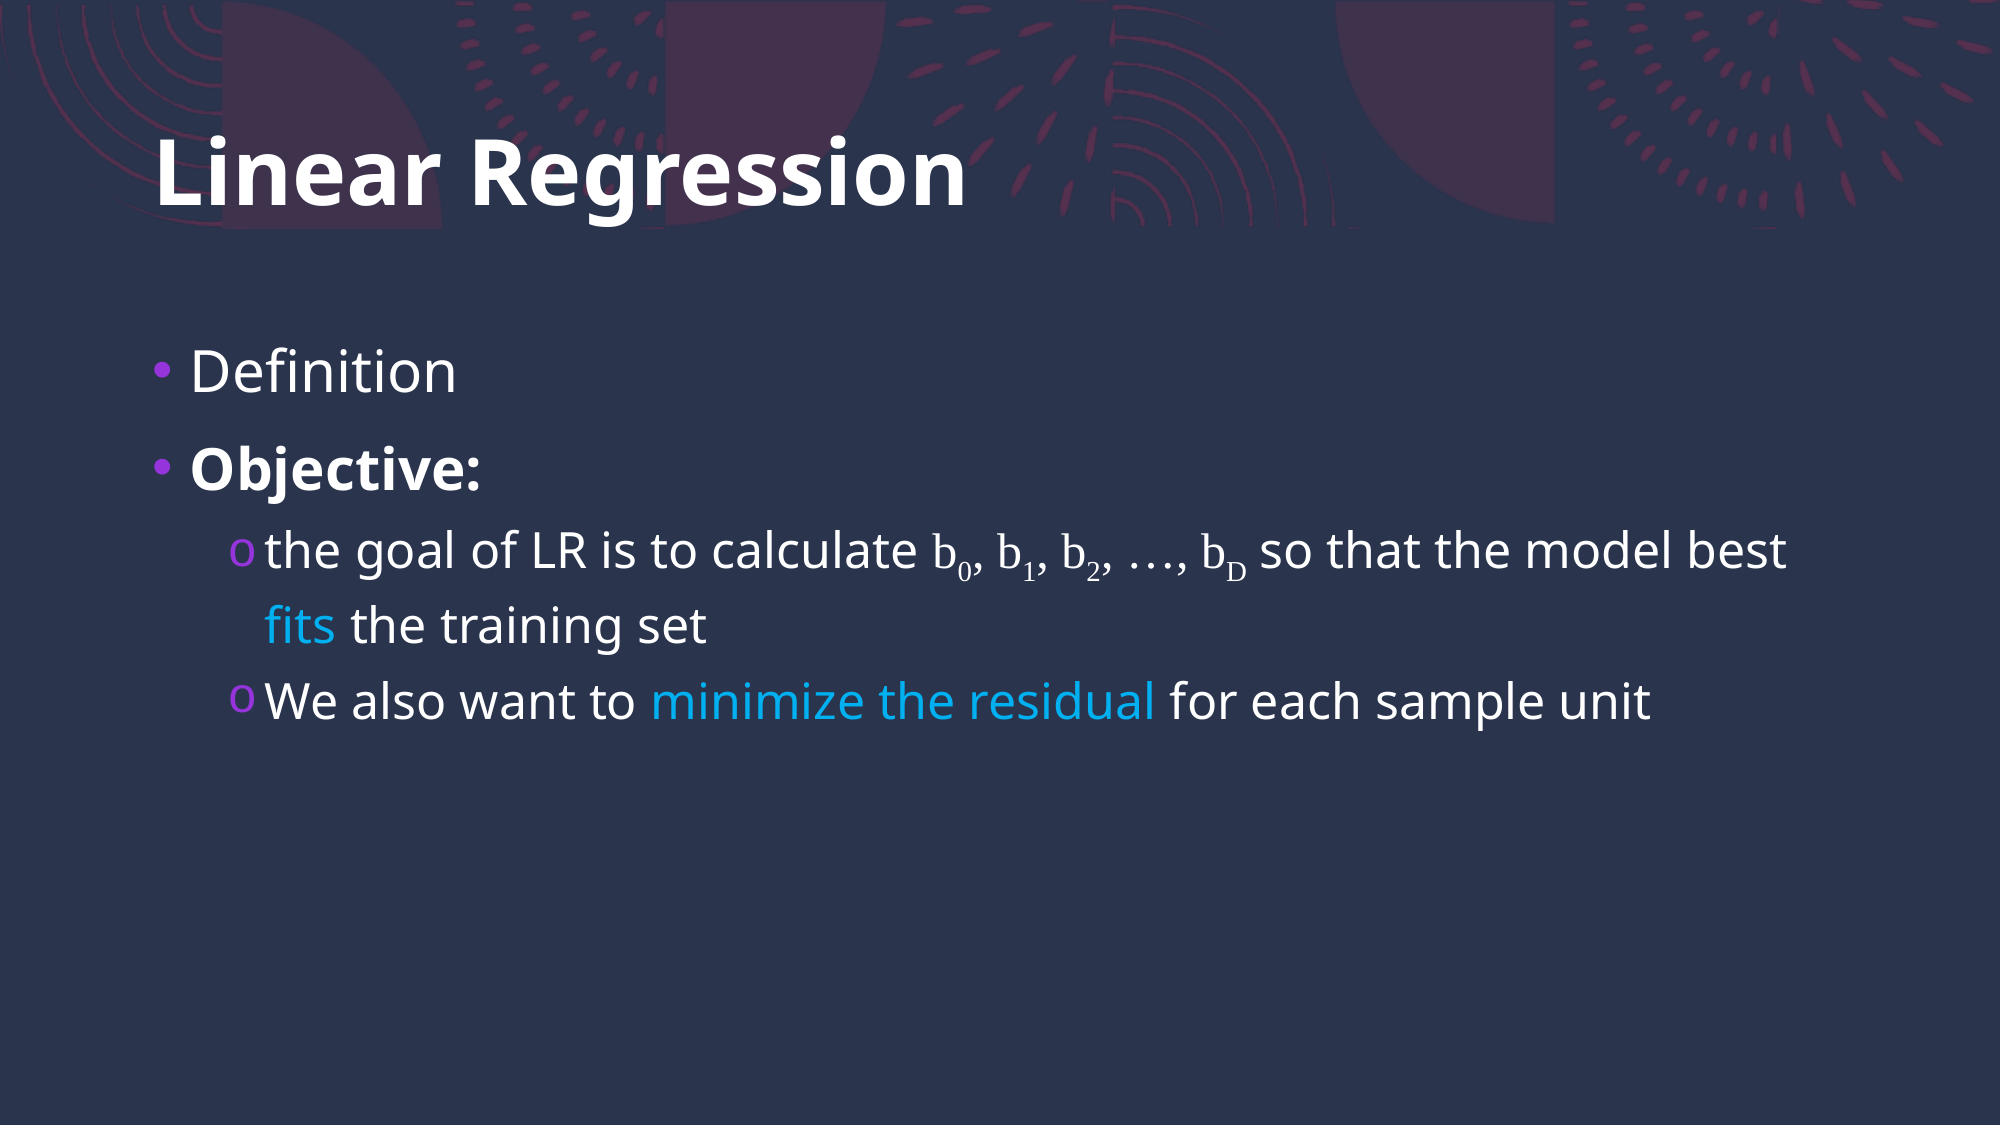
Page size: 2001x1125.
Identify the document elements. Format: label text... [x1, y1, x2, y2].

title Linear Regression [137, 60, 1863, 278]
list Definition Objective: the goal of LR is to calculate b0, b1, b2, …, bD so that the model best fits the training set We also want to minimize the residual for each sample unit [137, 319, 1812, 986]
